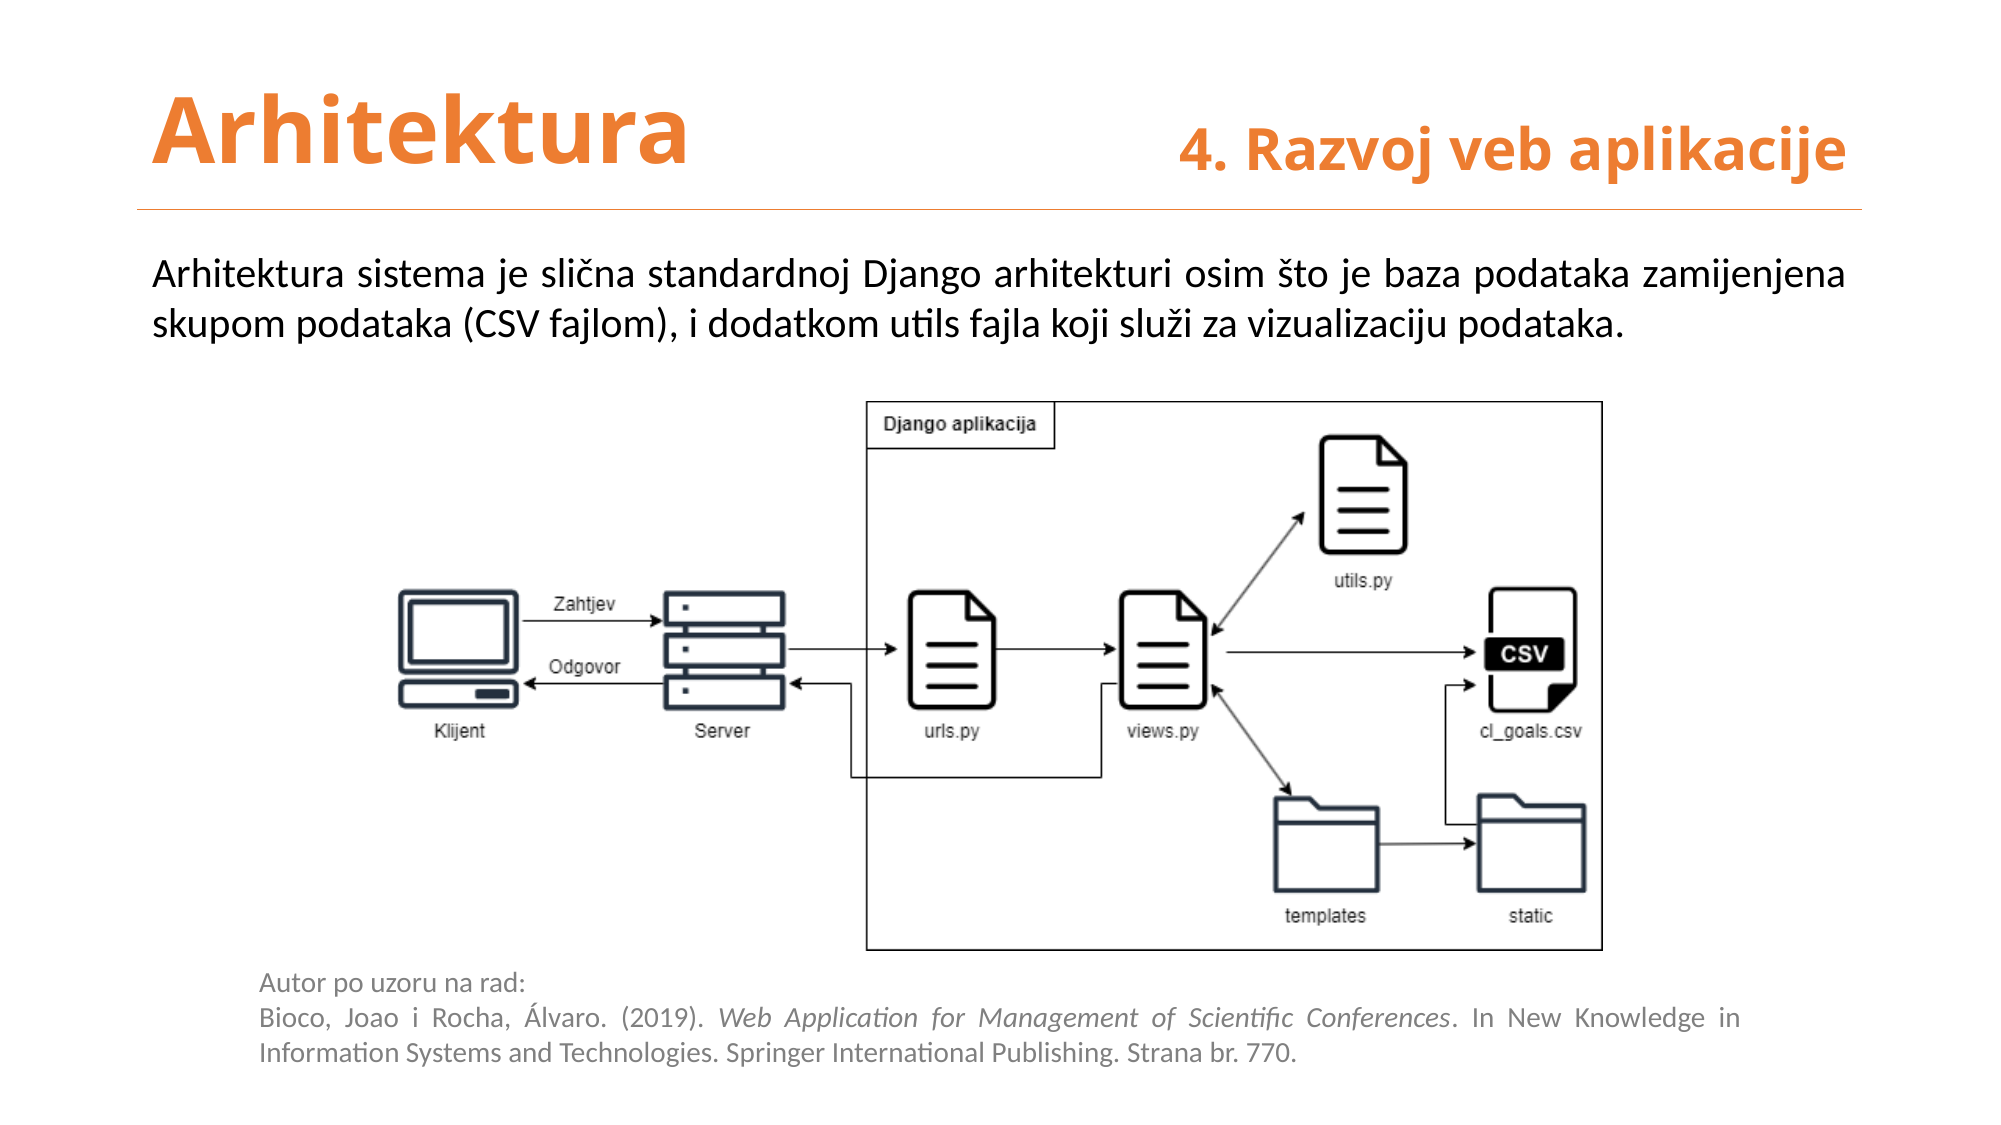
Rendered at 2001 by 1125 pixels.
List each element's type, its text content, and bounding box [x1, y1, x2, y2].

text_box Arhitektura [137, 60, 1073, 191]
text_box Autor po uzoru na rad: Bioco, Joao i Rocha, Álvaro. (2019). Web Application for Management of Scientific Conferences. In New Knowledge in Information Systems and Technologies. Springer International Publishing. Strana br. 770. [244, 955, 1756, 1076]
text_box 4. Razvoj veb aplikacije [999, 104, 1863, 190]
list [397, 402, 1603, 951]
text_box Arhitektura sistema je slična standardnoj Django arhitekturi osim što je baza podataka zamijenjena skupom podataka (CSV fajlom), i dodatkom utils fajla koji služi za vizualizaciju podataka. [137, 238, 1863, 354]
